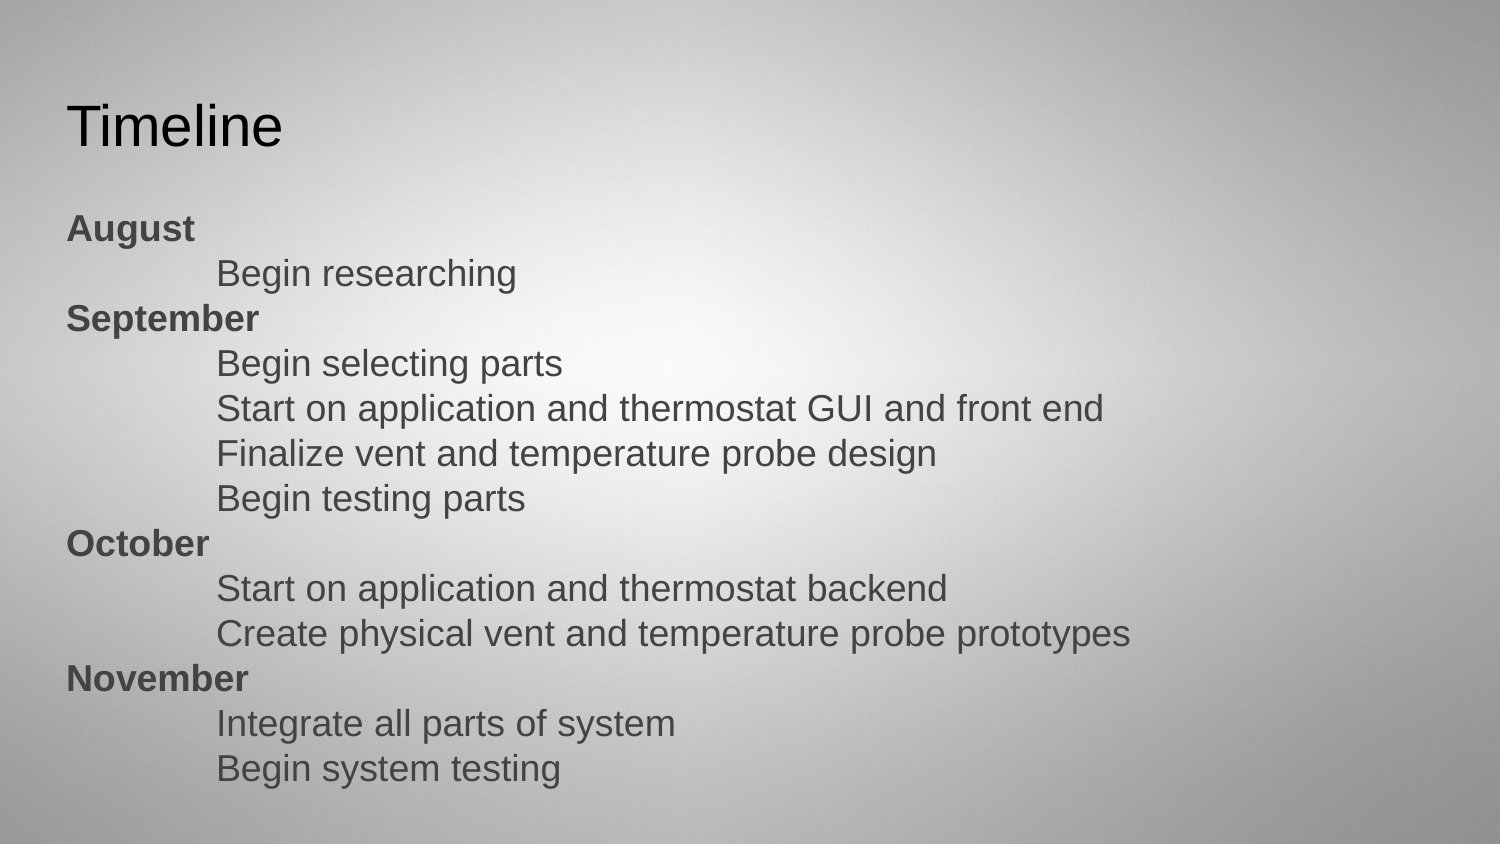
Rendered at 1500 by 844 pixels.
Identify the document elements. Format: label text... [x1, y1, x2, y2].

picture [0, 0, 1500, 844]
title Timeline [51, 72, 1449, 167]
list August Begin researching September Begin selecting parts Start on application and thermostat GUI and front end Finalize vent and temperature probe design Begin testing parts October Start on application and thermostat backend Create physical vent and temperature probe prototypes November Integrate all parts of system Begin system testing [51, 189, 1449, 750]
